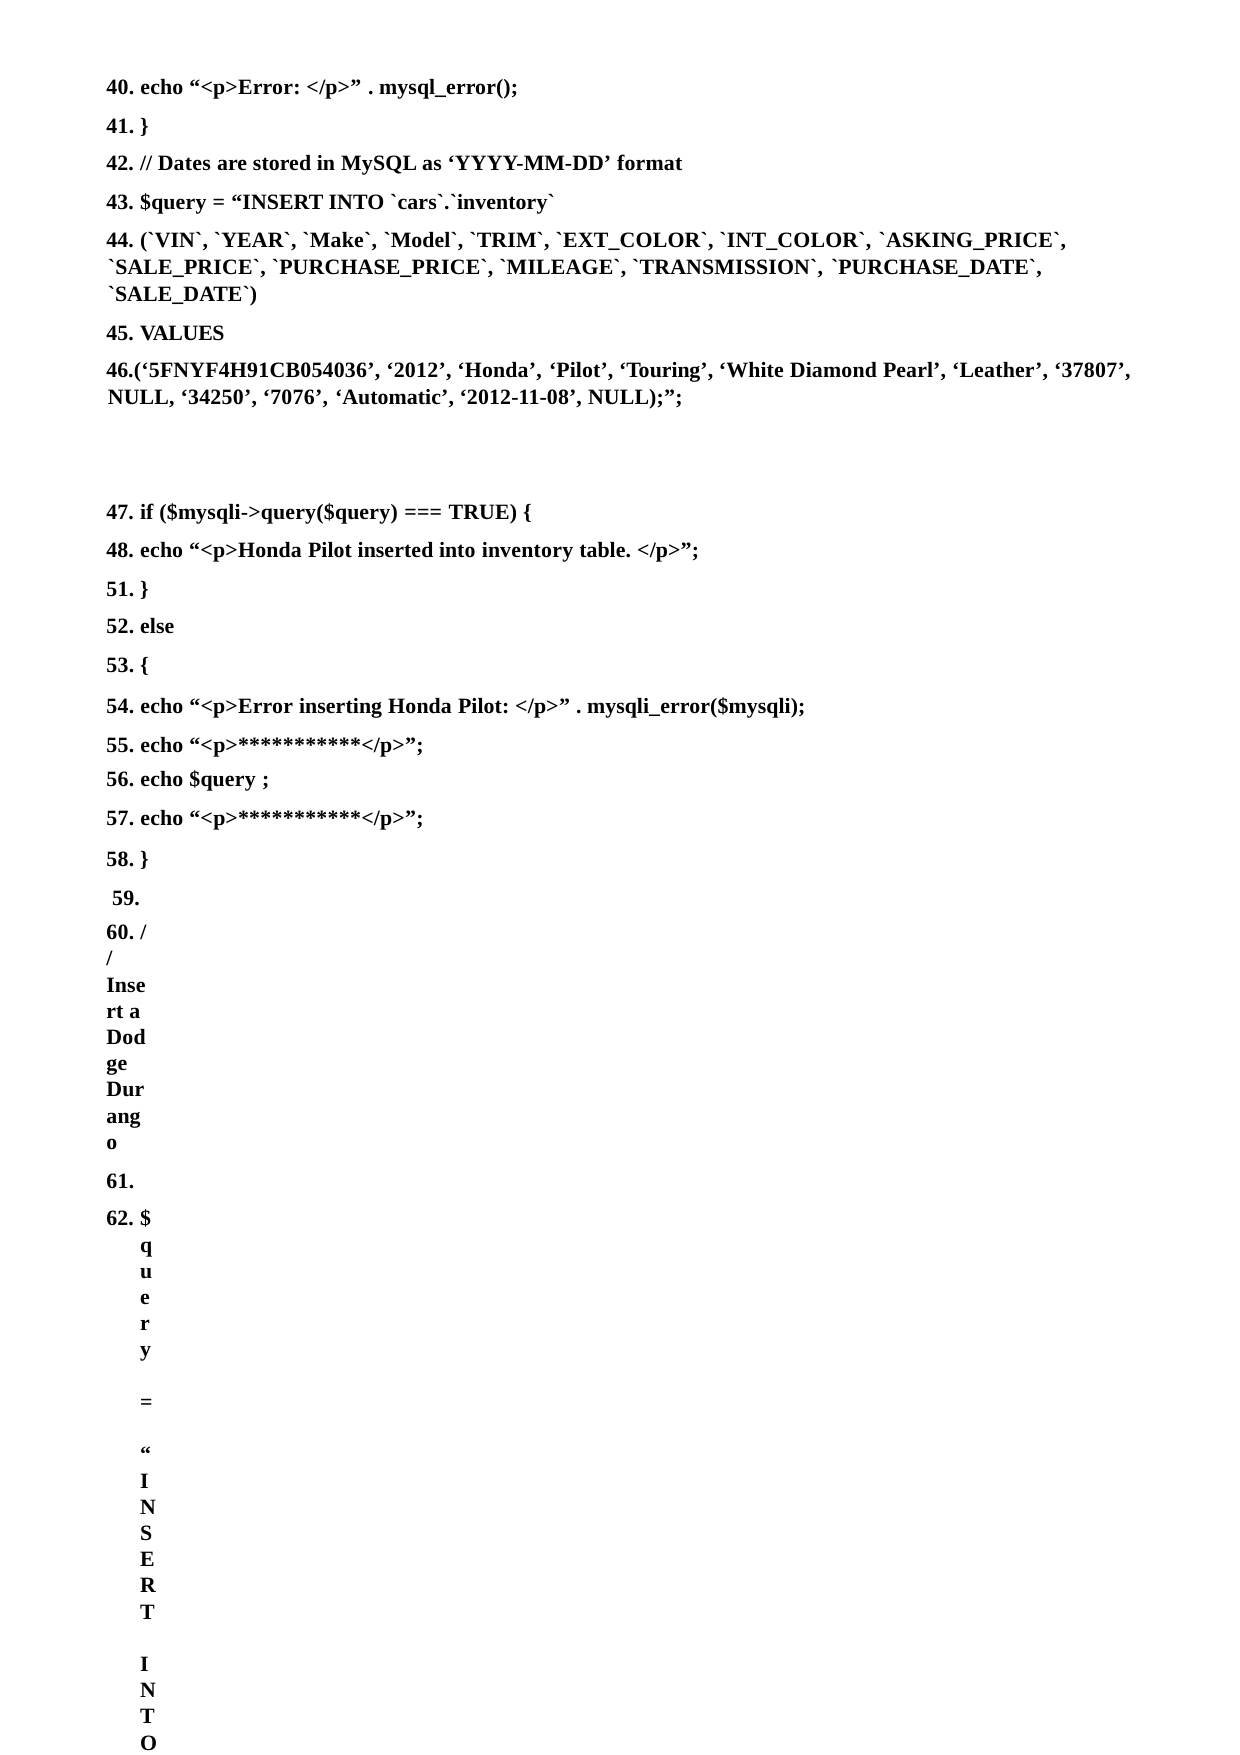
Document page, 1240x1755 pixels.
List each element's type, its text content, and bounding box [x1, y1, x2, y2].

text_box 40. echo “<p>Error: </p>” . mysql_error(); 41. } // Dates are stored in MySQL as ‘YYYY-MM-DD’ format $query = “INSERT INTO `cars`.`inventory` (`VIN`, `YEAR`, `Make`, `Model`, `TRIM`, `EXT_COLOR`, `INT_COLOR`, `ASKING_PRICE`, `SALE_PRICE`, `PURCHASE_PRICE`, `MILEAGE`, `TRANSMISSION`, `PURCHASE_DATE`, `SALE_DATE`) VALUES (‘5FNYF4H91CB054036’, ‘2012’, ‘Honda’, ‘Pilot’, ‘Touring’, ‘White Diamond Pearl’, ‘Leather’, ‘37807’, NULL, ‘34250’, ‘7076’, ‘Automatic’, ‘2012-11-08’, NULL);”; if ($mysqli->query($query) === TRUE) { echo “<p>Honda Pilot inserted into inventory table. </p>”; 51. } 52. else 53. { 54. echo “<p>Error inserting Honda Pilot: </p>” . mysqli_error($mysqli); 55. echo “<p>***********</p>”; 56. echo $query ; 57. echo “<p>***********</p>”; 58. } 59. 60. // Insert a Dodge Durango 61. $query = “INSERT INTO `cars`.`inventory` (`VIN`, `YEAR`, `Make`, `Model`, `TRIM`, `EXT_COLOR`, `INT_COLOR`, `ASKING_PRICE`, `SALE_PRICE`, `PURCHASE_PRICE`, `MILEAGE`, `TRANSMISSION`, `PURCHASE_DATE`, `SALE_DATE`) VALUES 64. (‘LAKSDFJ234LASKRF2’, ‘2009’, ‘Dodge’, ‘Durango’, ‘SLT’, ‘Silver’, ‘Black’, ‘2700’, NULL, ‘2000’, ‘144000’, ‘4WD Automatic’, ‘2012-12-05’, NULL);”; 65. If ($mysqli->query($query) === TRUE) { echo “<p>Dodge Durango inserted into inventory table.</p>”; 68. } 69. else 70. { 71. echo “<p>Error Inserting Dodge: </p>” . mysqli_error($mysqli); 72. echo “<p>***********</p>”; 73. echo $query ; 74. echo “<p>***********</p>”; 75. } 76. 77. [104, 57, 1151, 1755]
